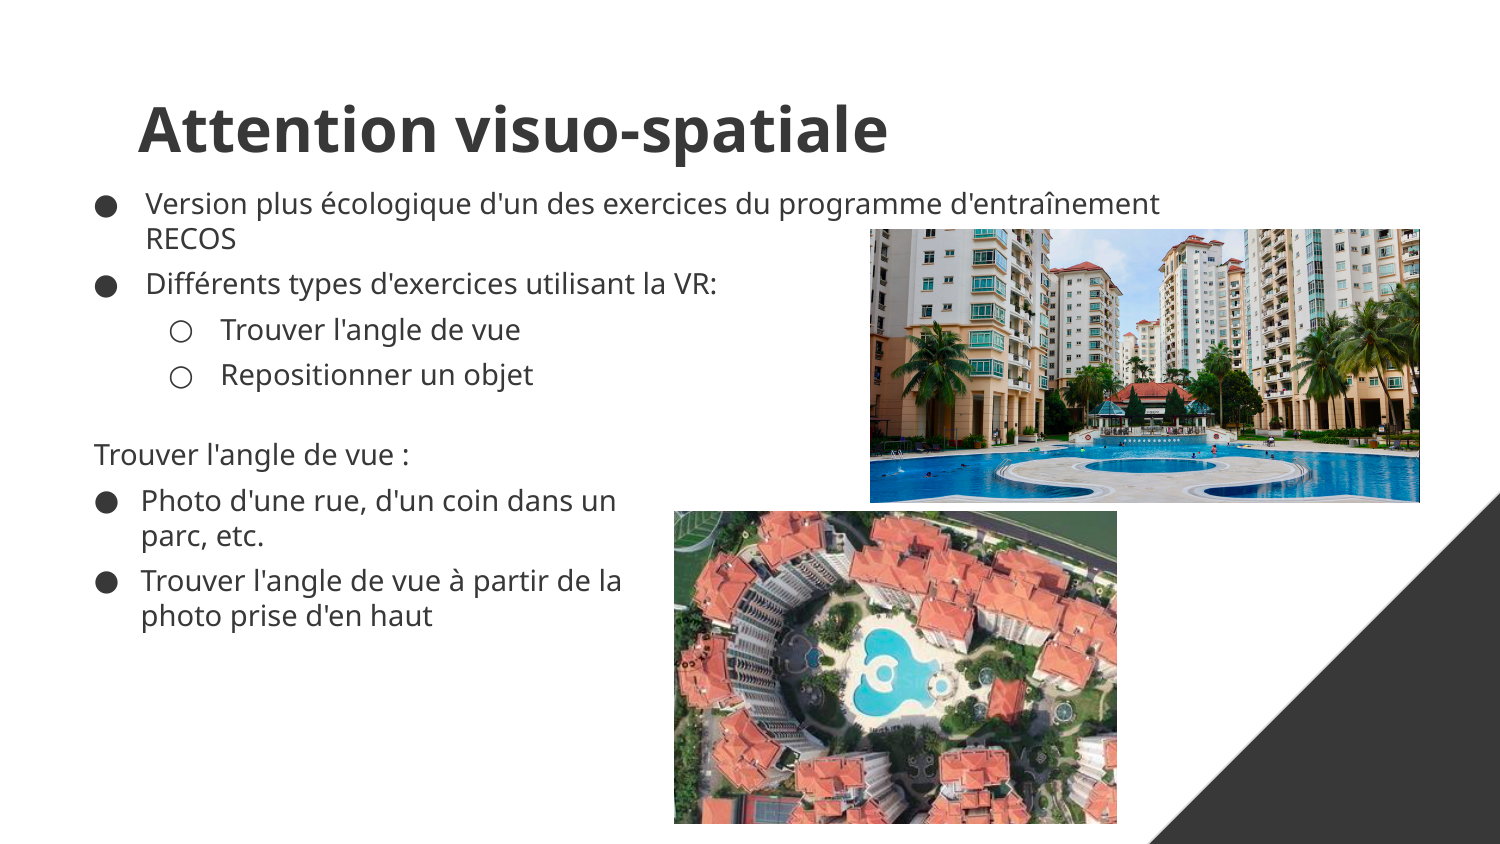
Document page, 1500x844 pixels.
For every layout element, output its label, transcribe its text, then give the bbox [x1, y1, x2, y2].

text_box Trouver l'angle de vue : Photo d'une rue, d'un coin dans un parc, etc. Trouver l'angle de vue à partir de la photo prise d'en haut [55, 421, 673, 679]
list Version plus écologique d'un des exercices du programme d'entraînement RECOS Différents types d'exercices utilisant la VR: Trouver l'angle de vue Repositionner un objet [55, 170, 1189, 399]
picture [673, 511, 1118, 824]
title Attention visuo-spatiale [123, 74, 1375, 162]
picture [870, 229, 1420, 504]
